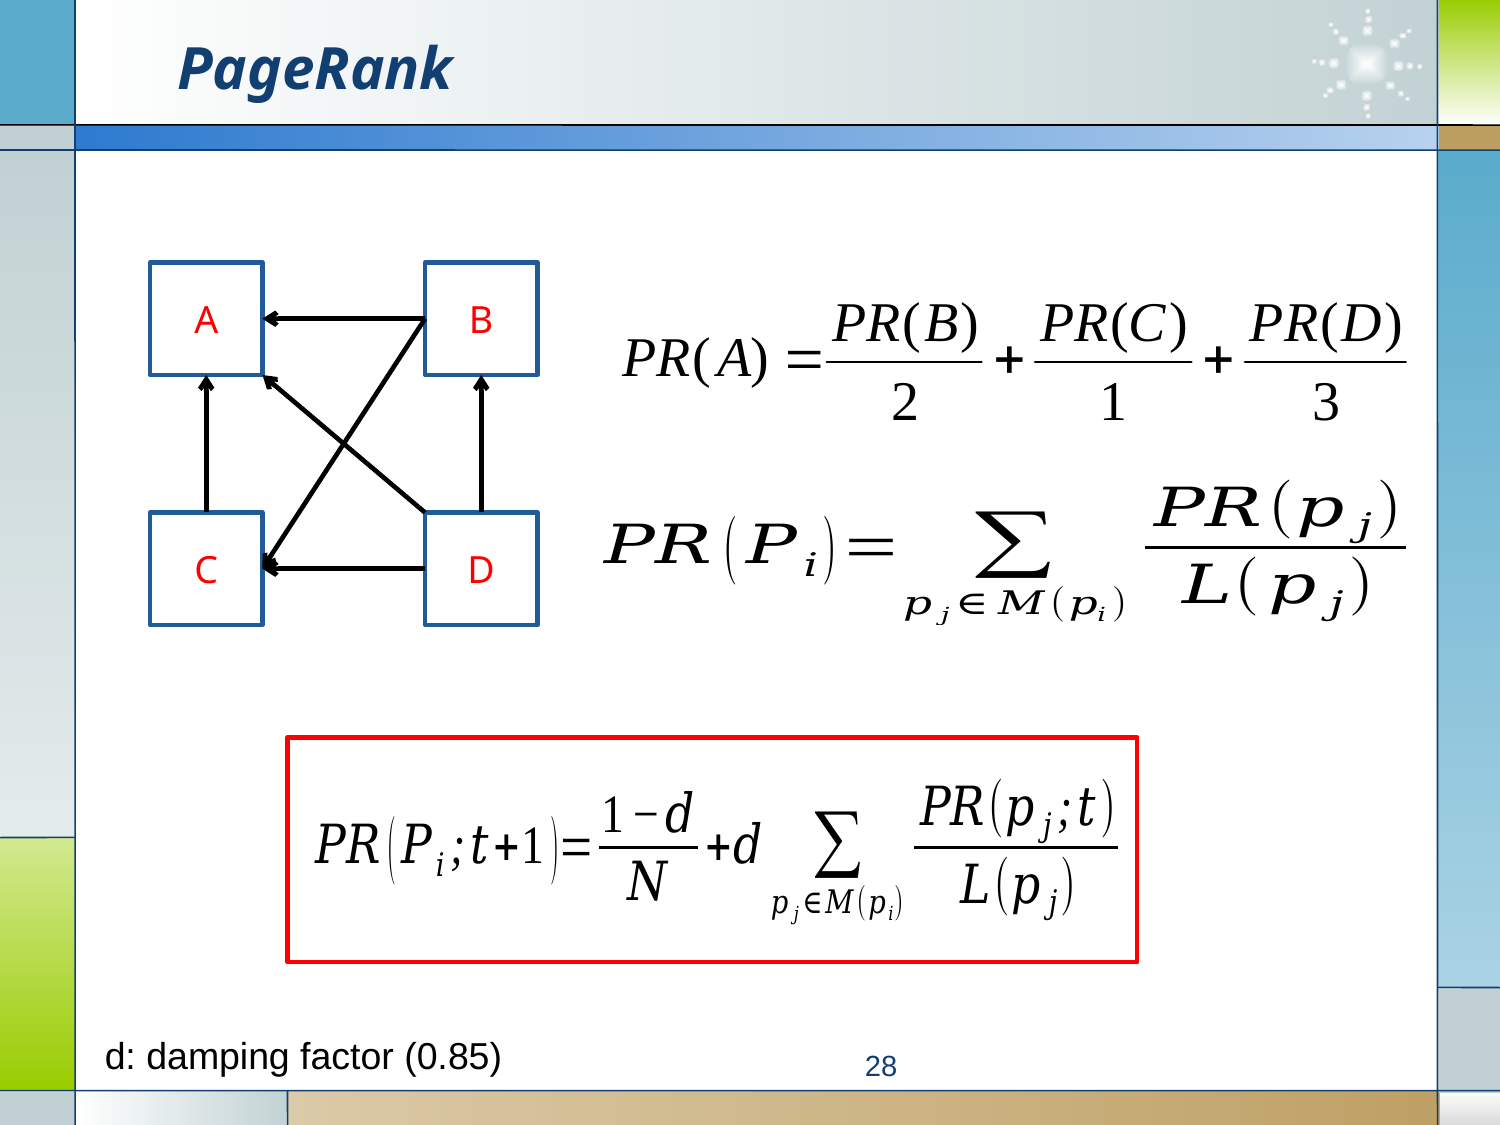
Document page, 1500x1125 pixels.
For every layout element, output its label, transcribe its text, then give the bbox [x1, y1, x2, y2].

text_box D [423, 510, 540, 627]
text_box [262, 374, 426, 513]
text_box [285, 735, 1139, 964]
title PageRank [162, 19, 1263, 113]
slide_number 28 [562, 1039, 913, 1081]
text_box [612, 287, 1417, 433]
text_box B [423, 260, 540, 377]
text_box A [148, 260, 265, 377]
text_box d: damping factor (0.85) [89, 1024, 518, 1085]
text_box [262, 318, 426, 374]
text_box C [148, 510, 265, 627]
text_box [262, 519, 426, 568]
